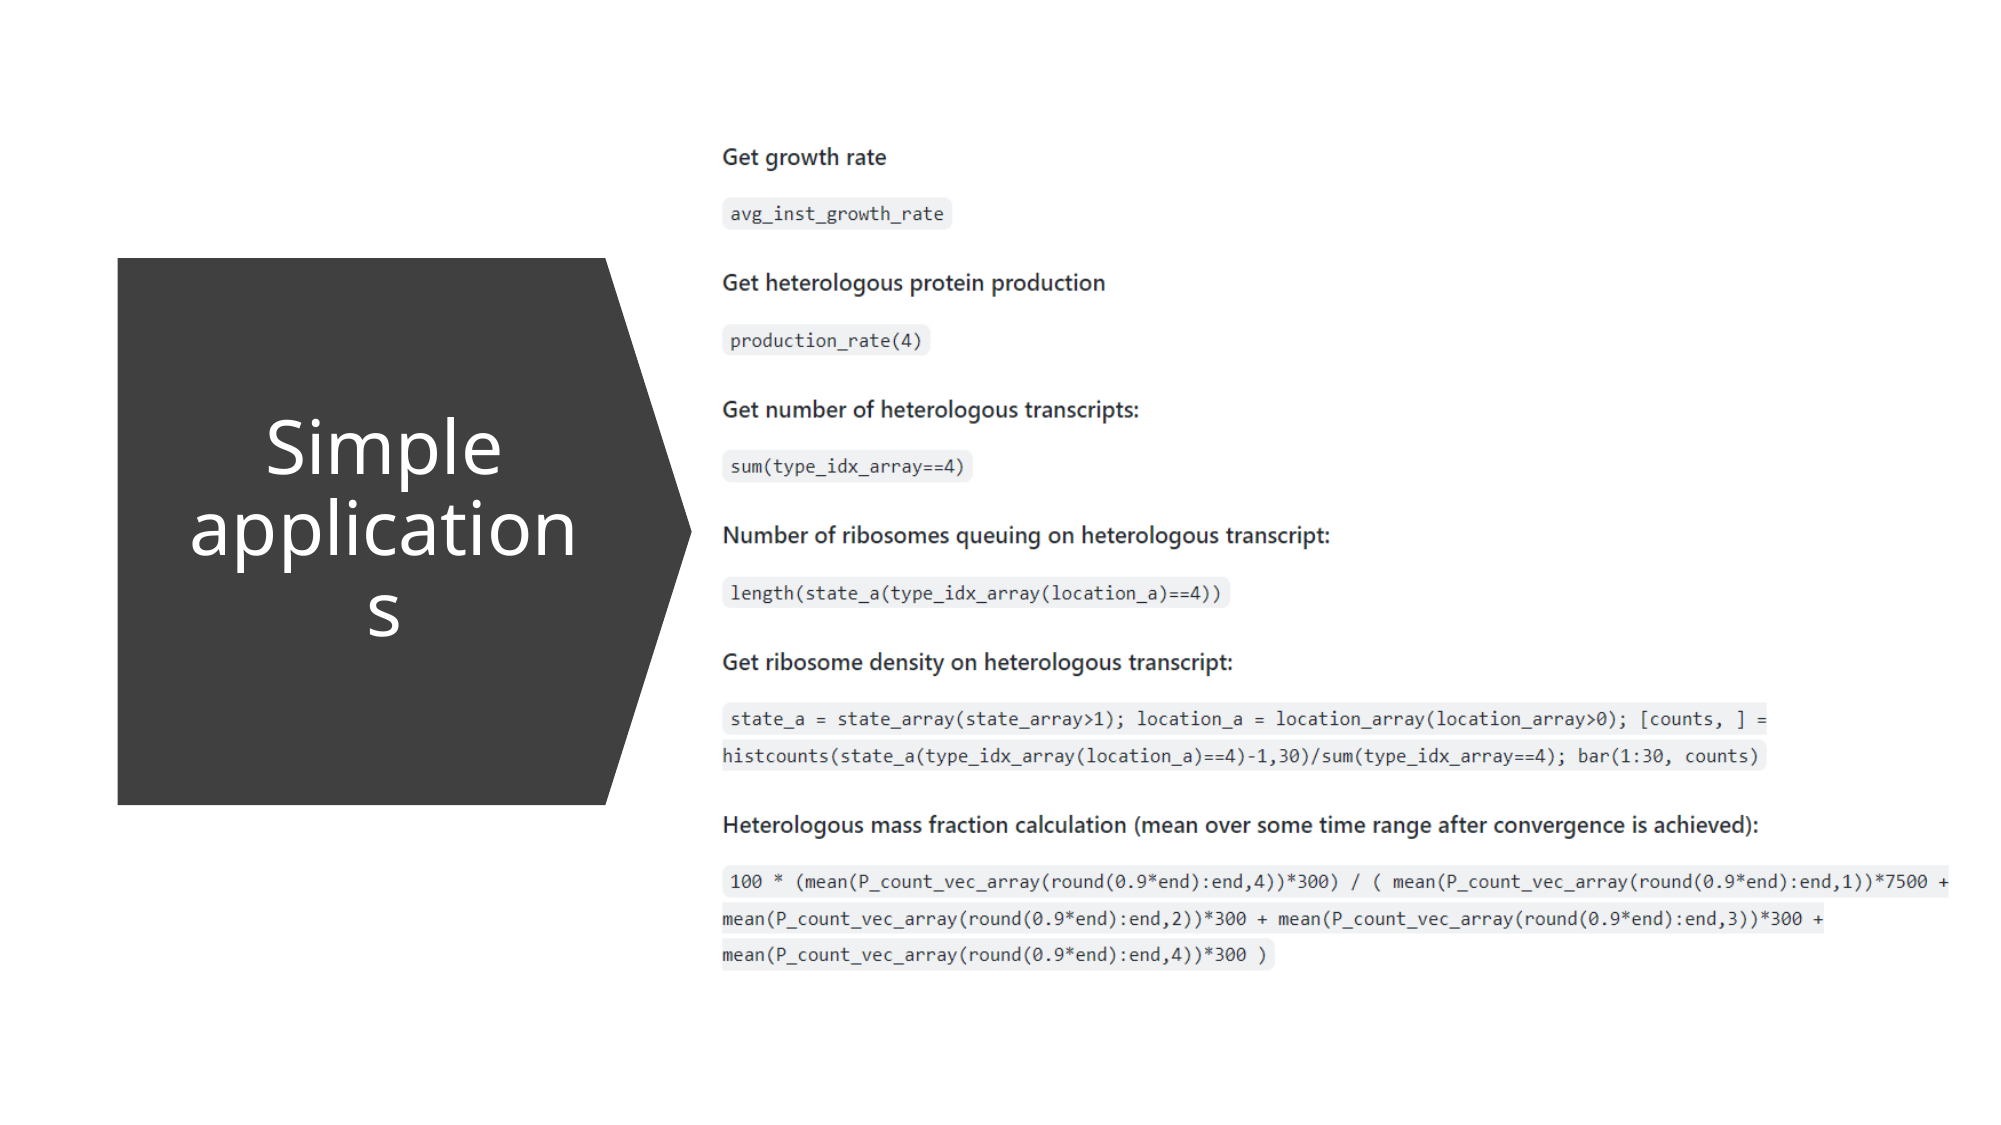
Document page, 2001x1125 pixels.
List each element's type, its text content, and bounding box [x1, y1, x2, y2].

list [711, 140, 1959, 985]
title Simple applications [168, 322, 601, 741]
text_box [116, 257, 693, 807]
